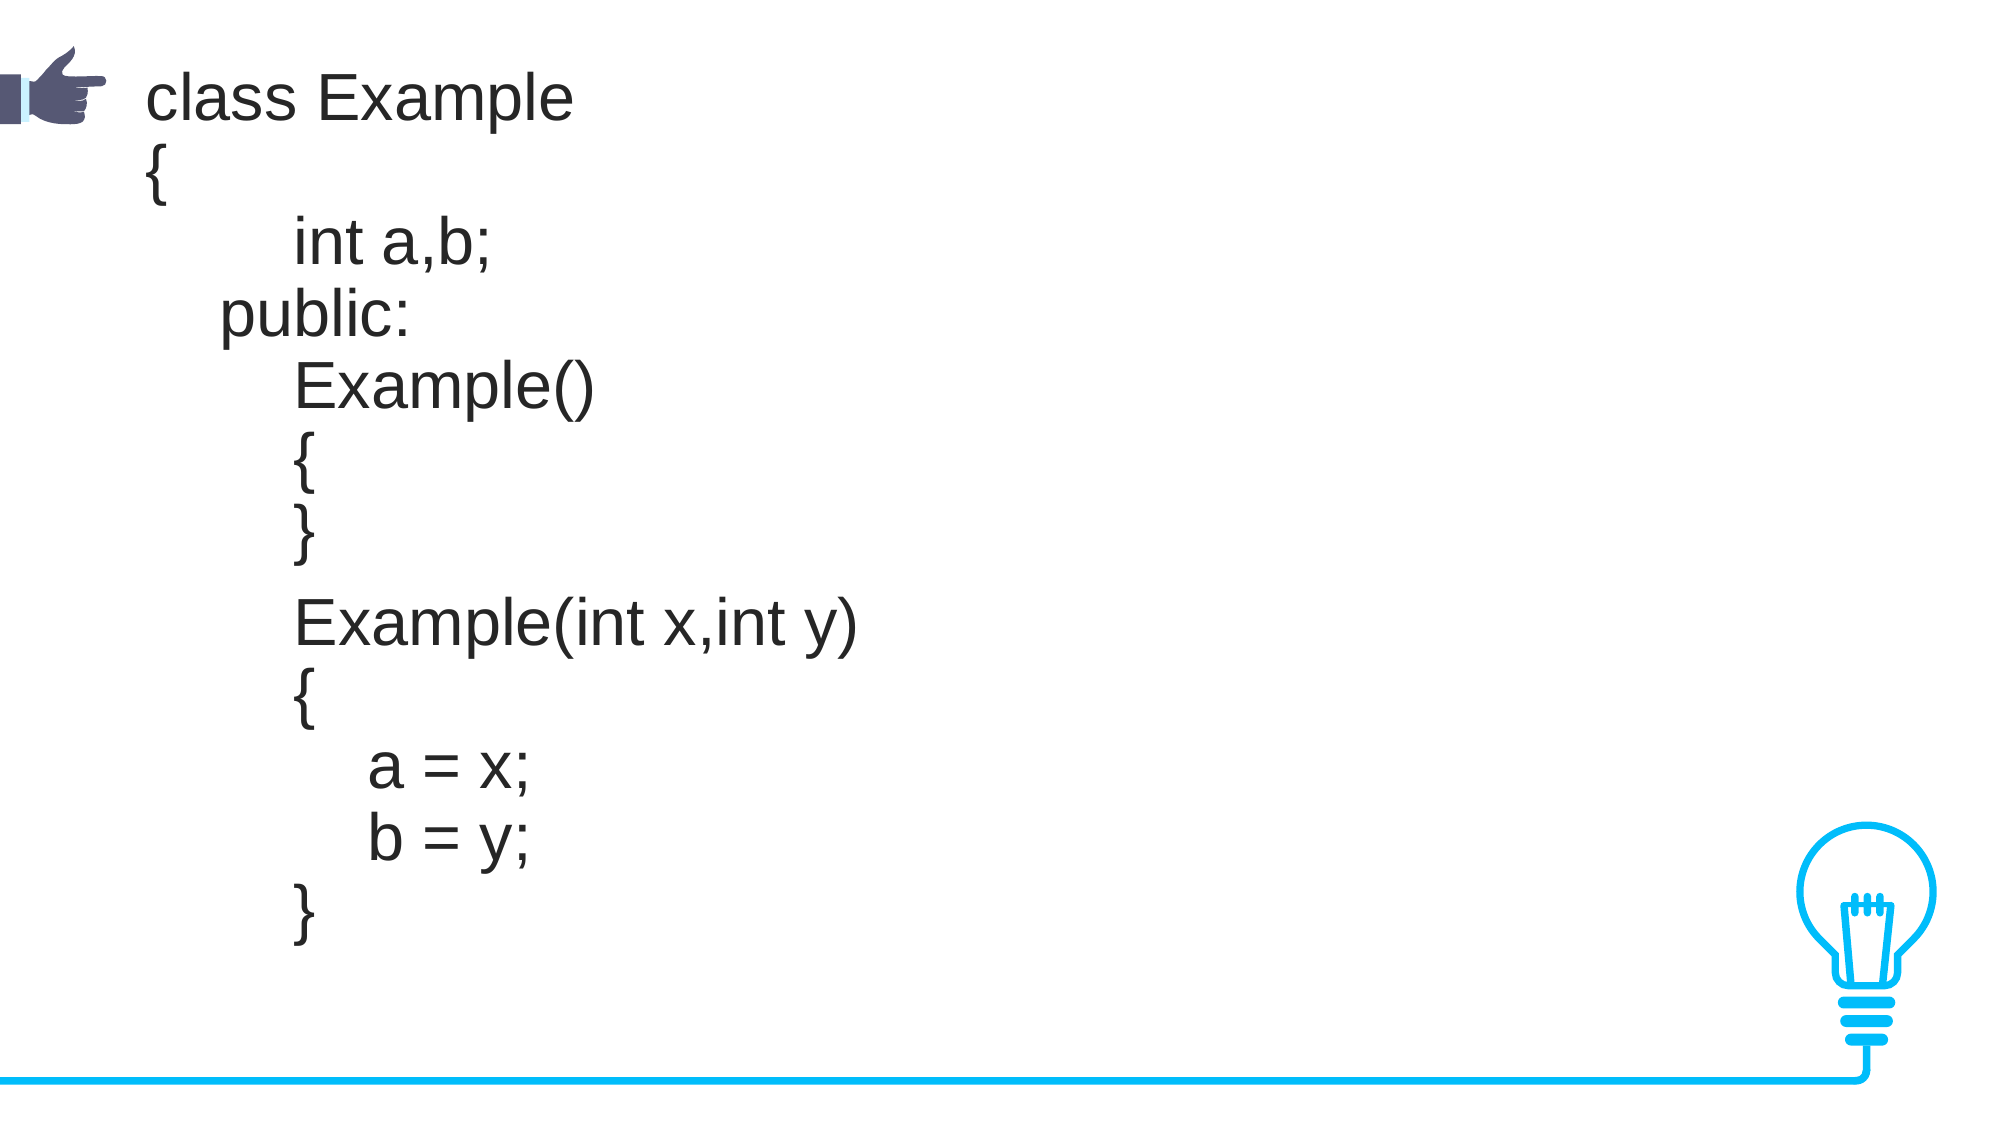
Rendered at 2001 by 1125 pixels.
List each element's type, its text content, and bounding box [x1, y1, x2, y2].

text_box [0, 46, 107, 125]
list class Example { int a,b; public: Example() { } Example(int x,int y) { a = x; b = y; } [130, 46, 1889, 964]
